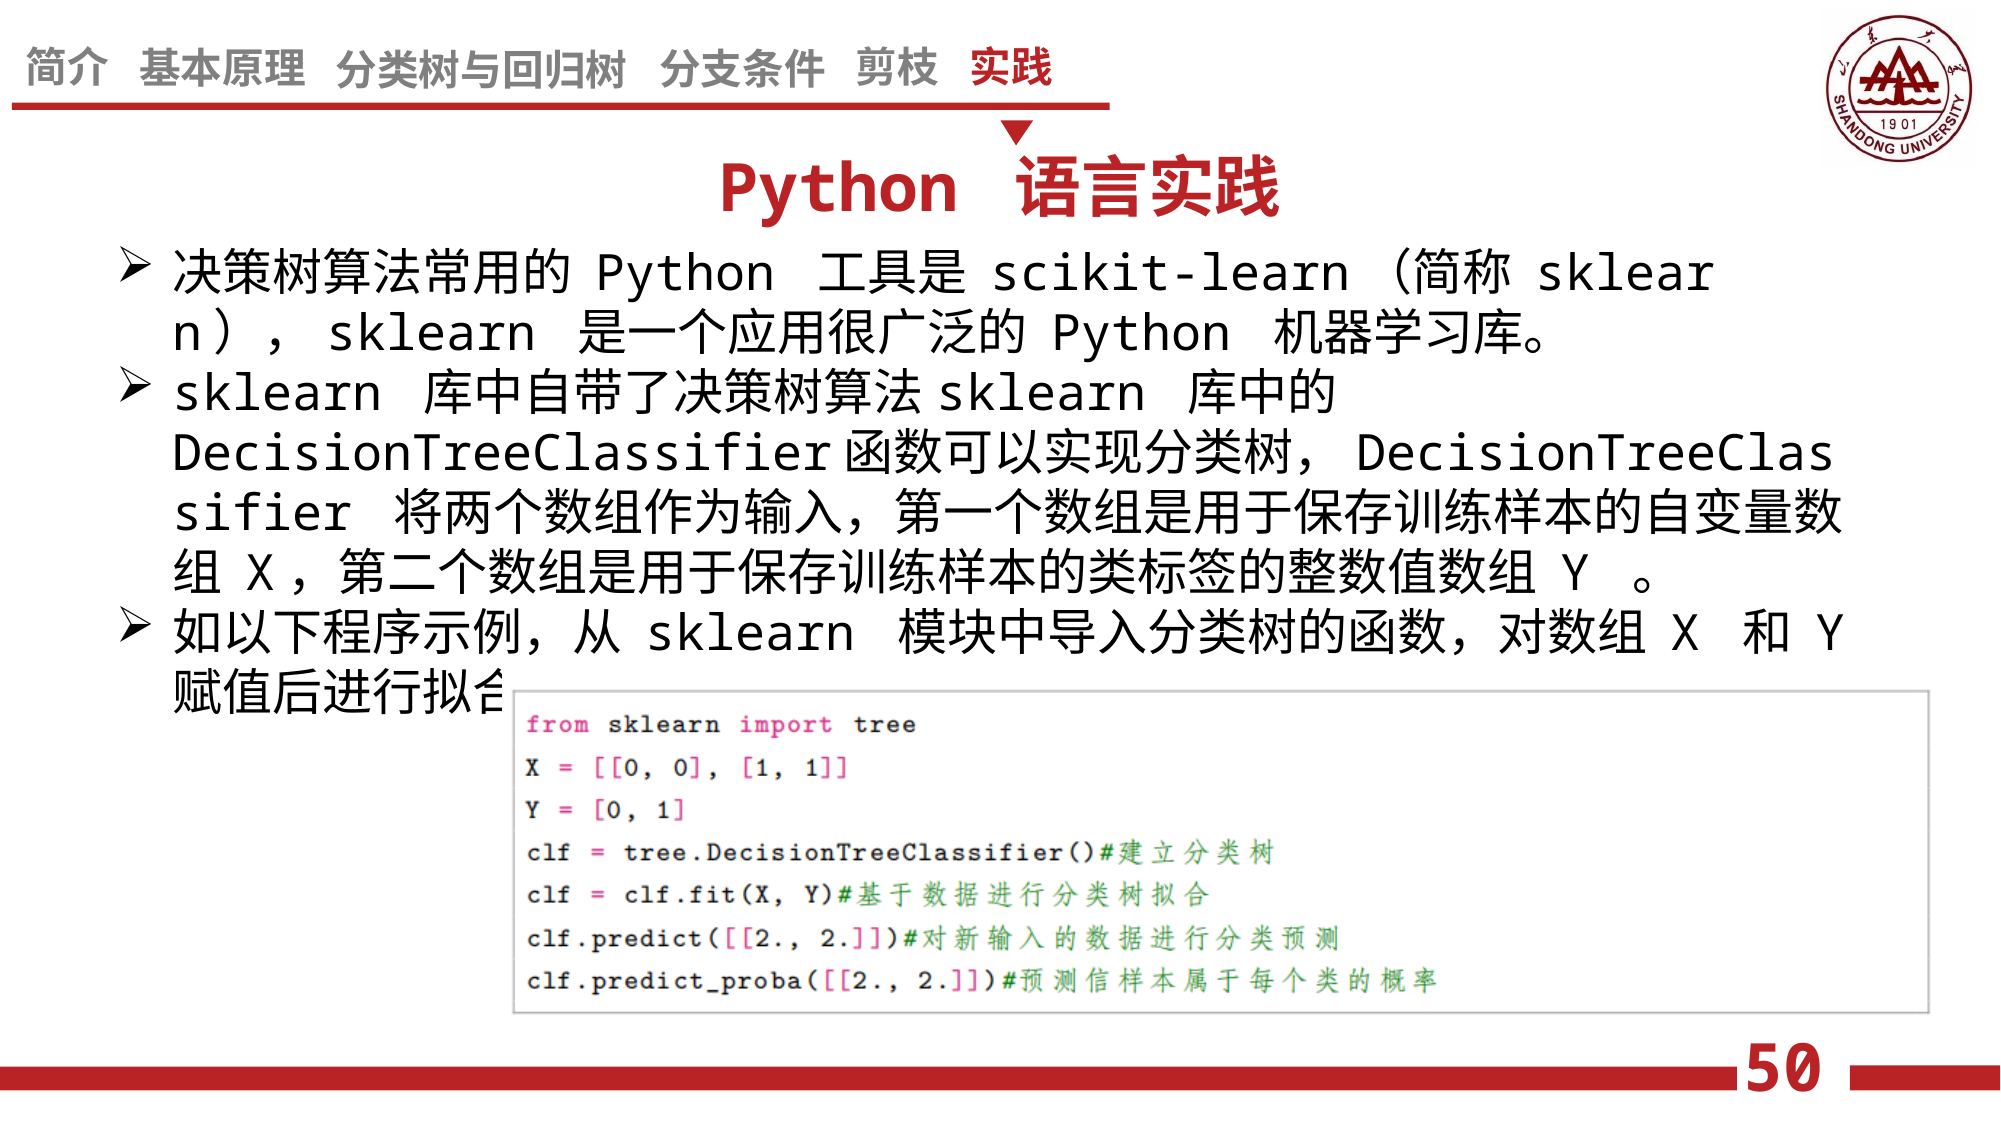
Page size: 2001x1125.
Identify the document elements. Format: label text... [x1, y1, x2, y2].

text_box 决策树算法常用的 Python 工具是 scikit-learn（简称 sklearn），sklearn 是一个应用很广泛的 Python 机器学习库。 sklearn 库中自带了决策树算法sklearn 库中的DecisionTreeClassifier函数可以实现分类树，DecisionTreeClas sifier 将两个数组作为输入，第一个数组是用于保存训练样本的自变量数组 X，第二个数组是用于保存训练样本的类标签的整数值数组 Y 。 如以下程序示例，从 sklearn 模块中导入分类树的函数，对数组 X 和 Y 赋值后进行拟合： [100, 233, 1870, 1031]
picture [1820, 9, 1977, 167]
text_box Python 语言实践 [703, 137, 1297, 233]
picture [502, 674, 1951, 1031]
